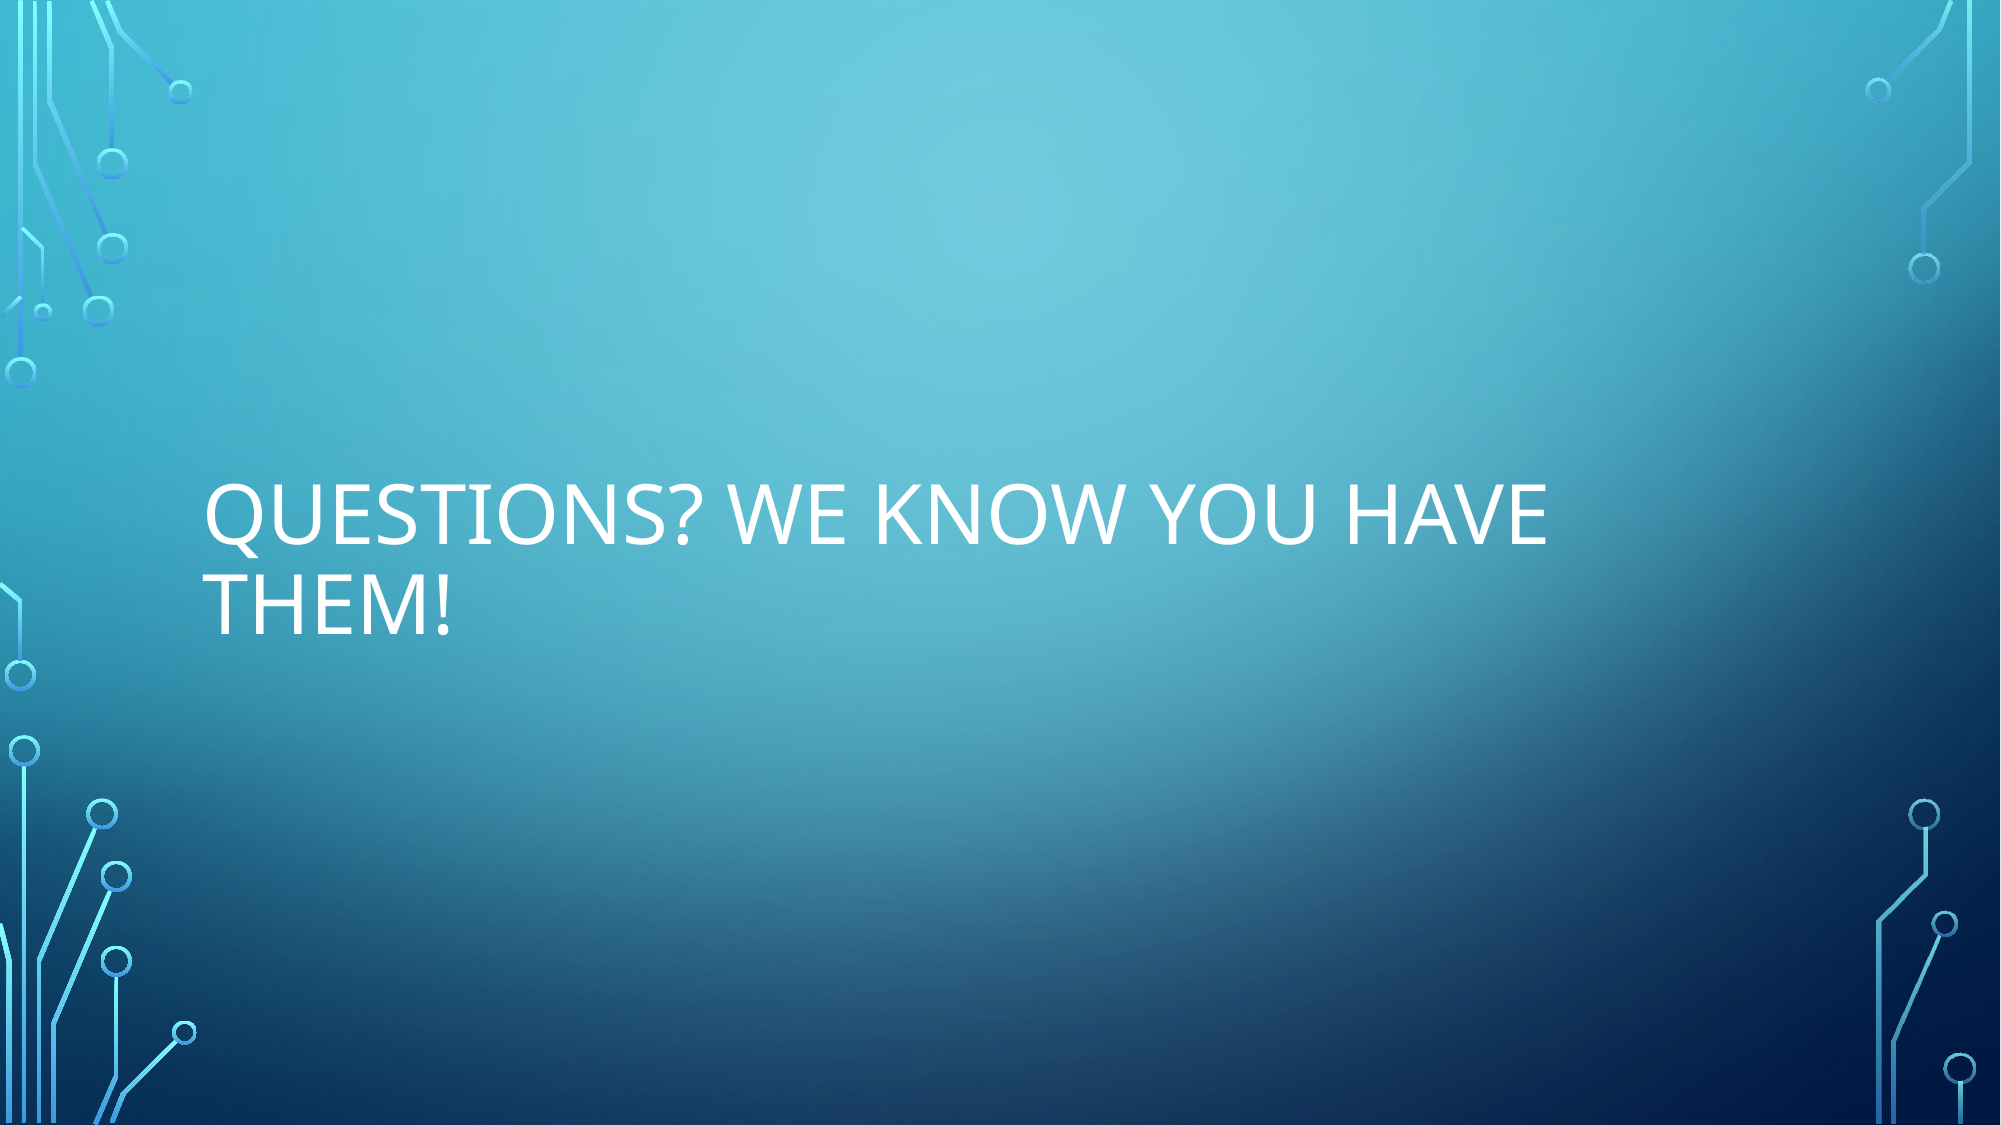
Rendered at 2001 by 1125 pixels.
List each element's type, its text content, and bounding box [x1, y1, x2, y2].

title Questions? We know you have them! [187, 441, 1813, 684]
